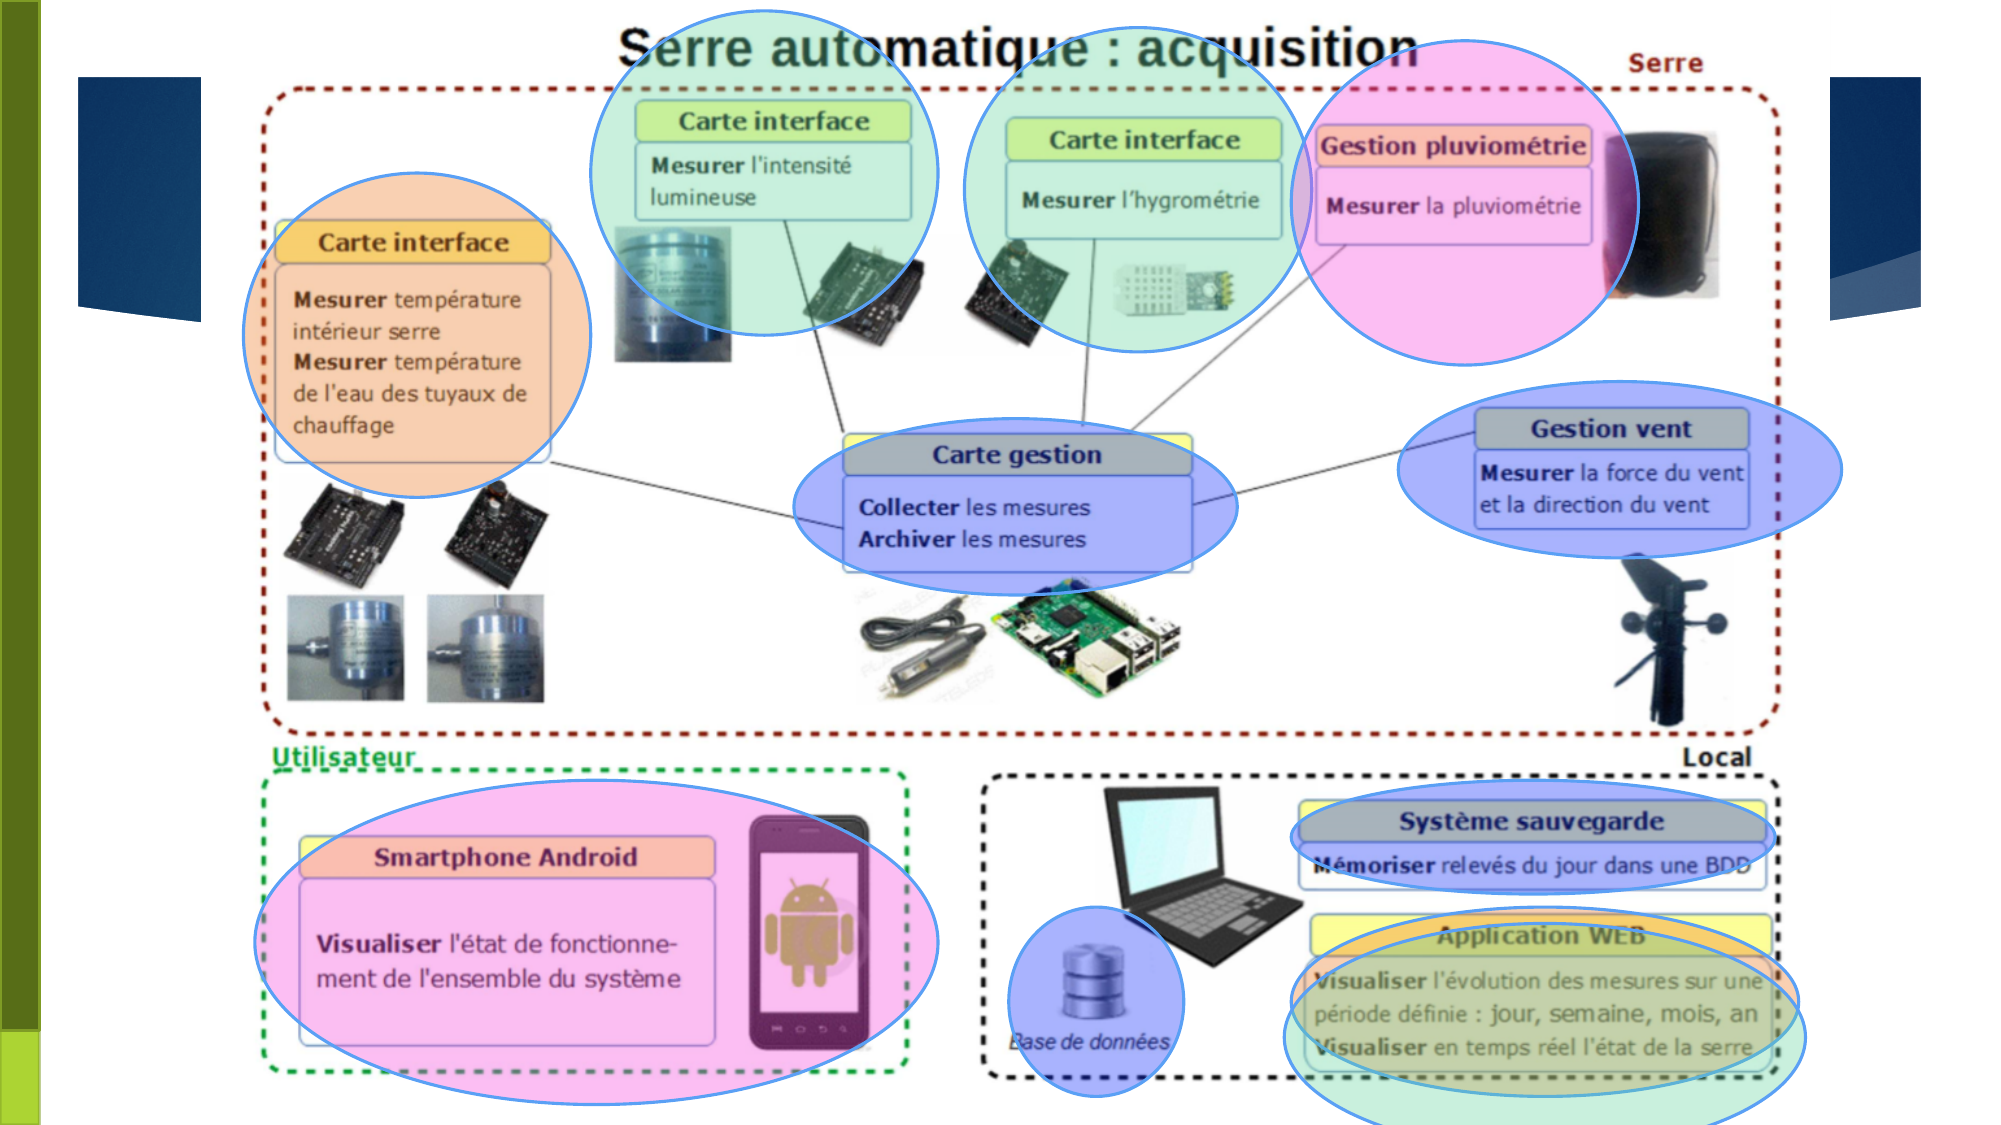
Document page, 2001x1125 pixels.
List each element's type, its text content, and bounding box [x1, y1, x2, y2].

text_box [0, 1032, 41, 1125]
text_box [1834, 443, 1844, 496]
title Mes interactions avec mon équipe [189, 159, 195, 276]
text_box [0, 0, 41, 1032]
picture [201, 0, 1831, 1119]
